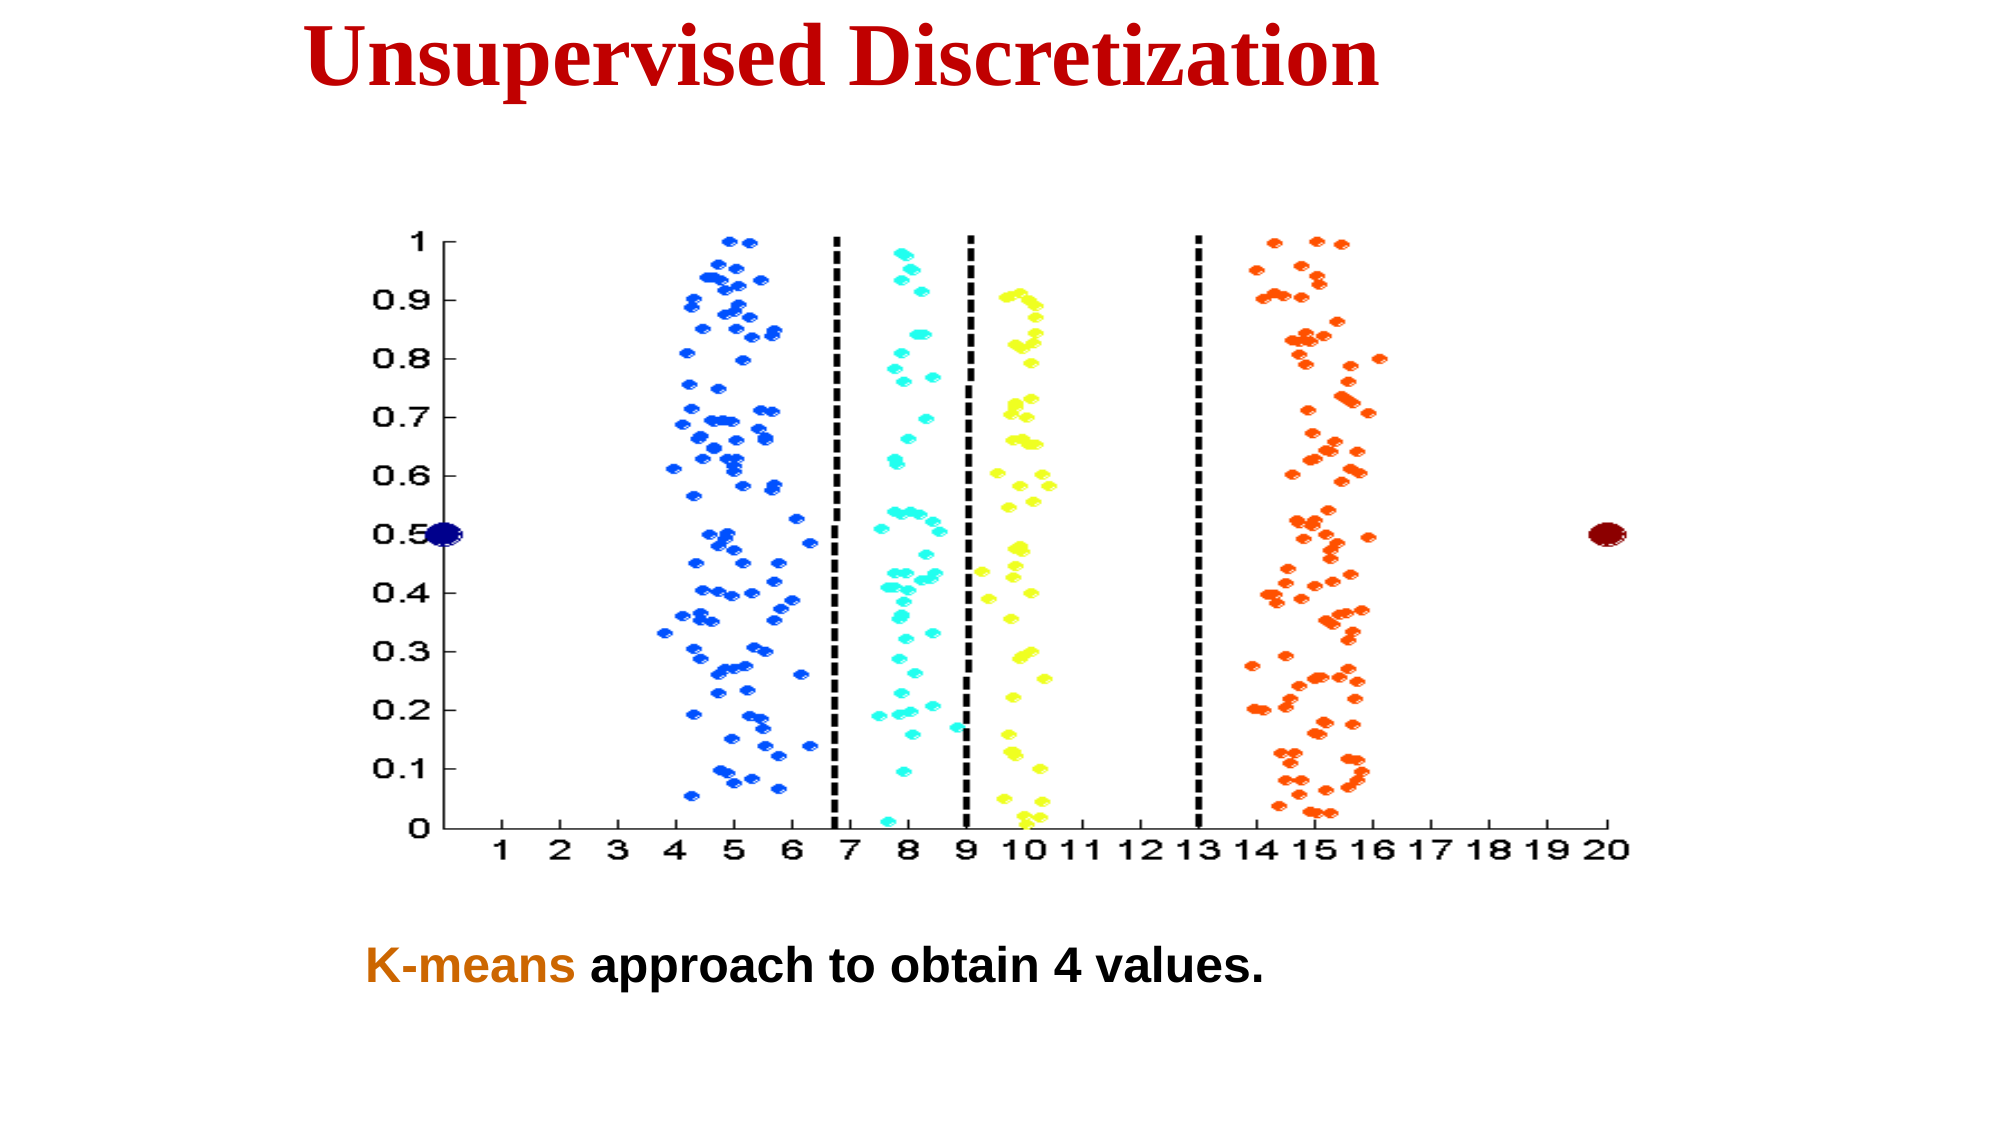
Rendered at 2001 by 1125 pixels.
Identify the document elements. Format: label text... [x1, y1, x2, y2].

title Unsupervised Discretization [287, 0, 1725, 113]
text_box K-means approach to obtain 4 values. [350, 924, 1688, 1000]
picture [249, 186, 1751, 908]
